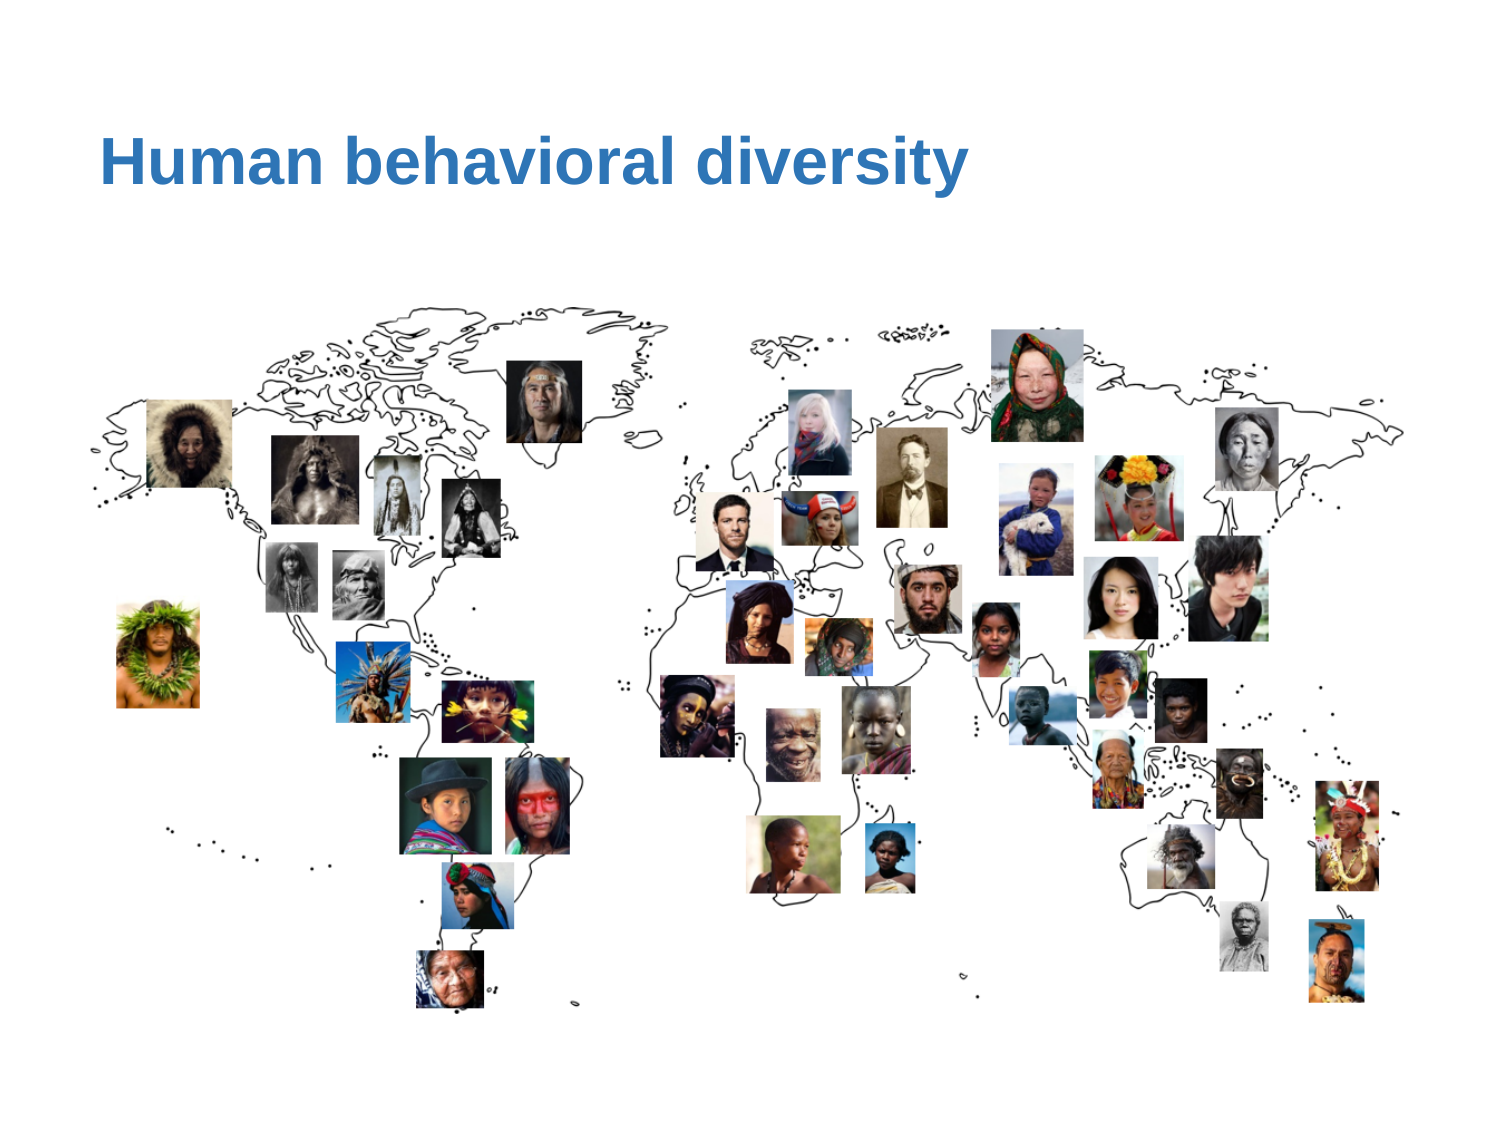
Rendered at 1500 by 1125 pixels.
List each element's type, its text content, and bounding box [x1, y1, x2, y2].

picture [84, 296, 1408, 1035]
text_box Human behavioral diversity [84, 54, 1396, 262]
